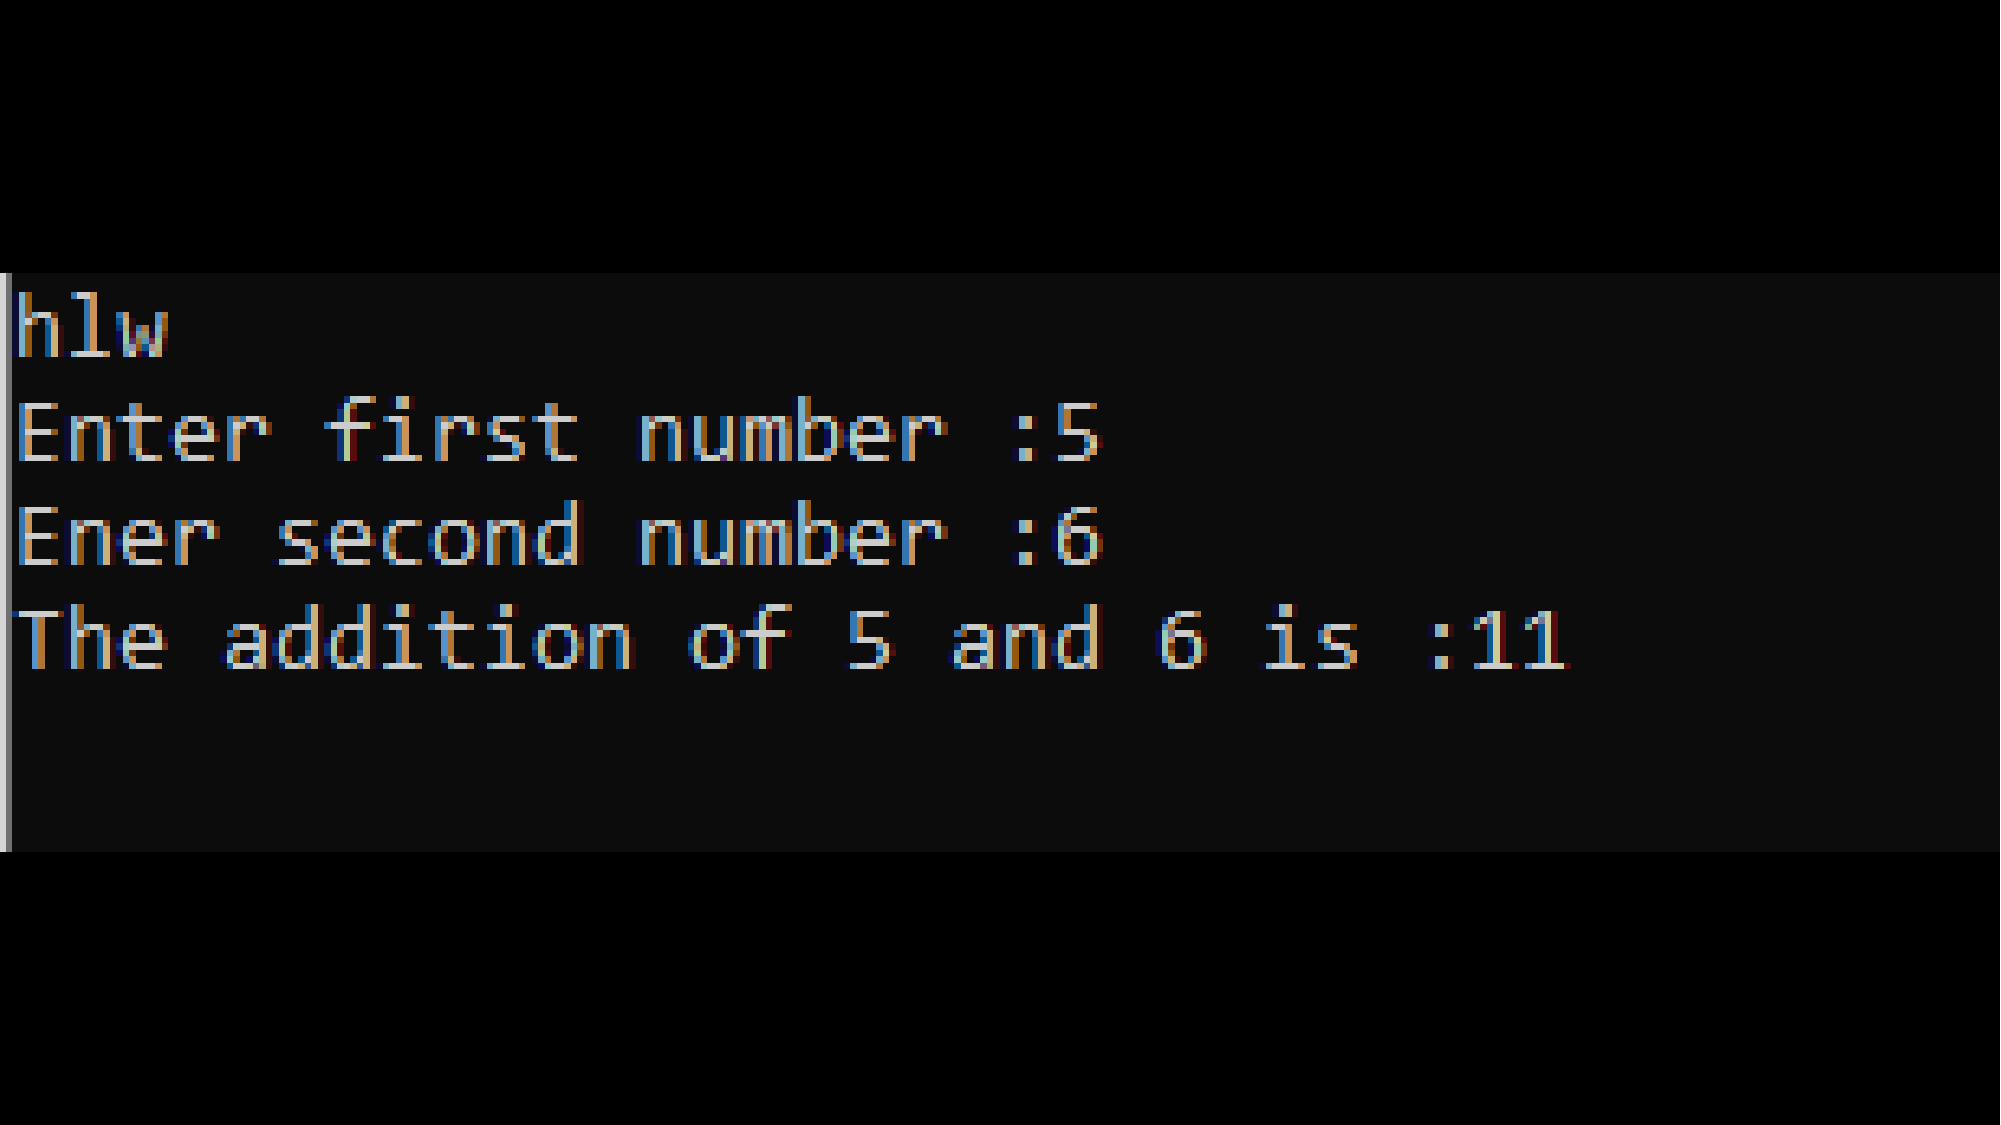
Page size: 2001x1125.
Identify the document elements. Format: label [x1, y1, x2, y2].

picture [0, 273, 2000, 852]
